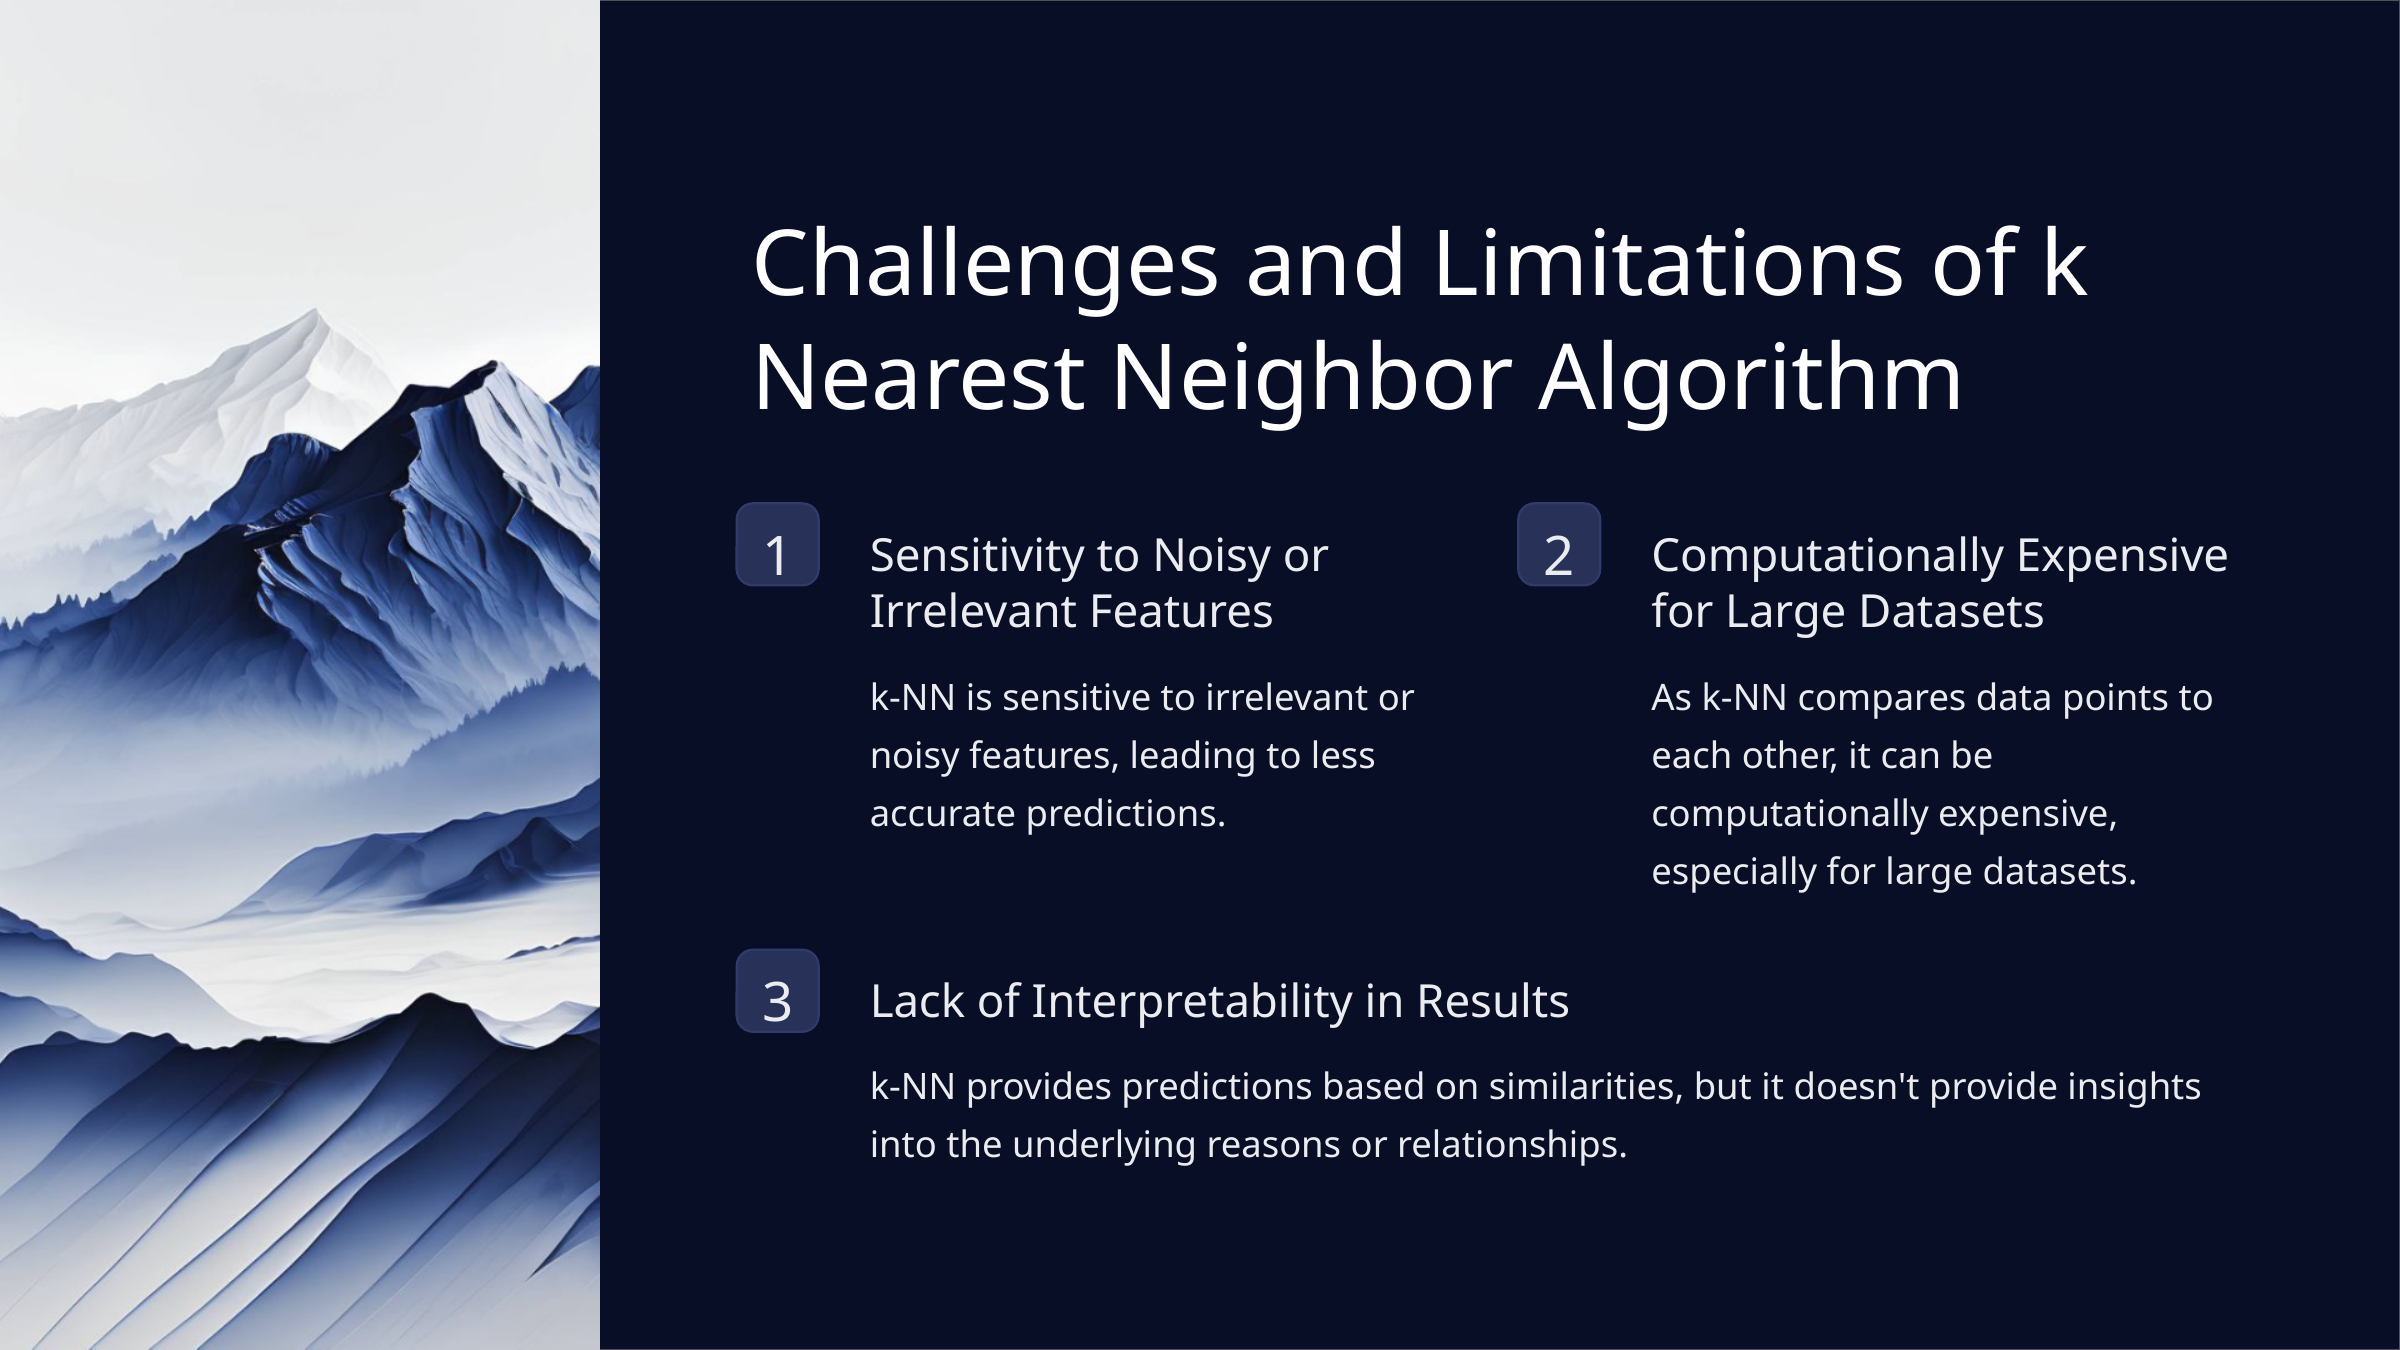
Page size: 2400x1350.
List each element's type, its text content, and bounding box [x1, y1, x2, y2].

text_box As k-NN compares data points to each other, it can be computationally expensive, especially for large datasets. [1636, 651, 2264, 885]
text_box [736, 503, 819, 586]
text_box Computationally Expensive for Large Datasets [1636, 515, 2264, 630]
text_box 2 [1542, 510, 1577, 579]
text_box [600, 0, 2400, 1350]
text_box Lack of Interpretability in Results [855, 962, 1582, 1020]
text_box k-NN is sensitive to irrelevant or noisy features, leading to less accurate predictions. [855, 651, 1482, 827]
text_box [1518, 503, 1601, 586]
text_box k-NN provides predictions based on similarities, but it doesn't provide insights into the underlying reasons or relationships. [855, 1040, 2264, 1158]
text_box 3 [762, 956, 793, 1025]
text_box Sensitivity to Noisy or Irrelevant Features [855, 515, 1482, 630]
text_box Challenges and Limitations of k Nearest Neighbor Algorithm [736, 192, 2264, 421]
text_box 1 [765, 510, 791, 579]
text_box [736, 949, 819, 1032]
picture [0, 0, 600, 1350]
